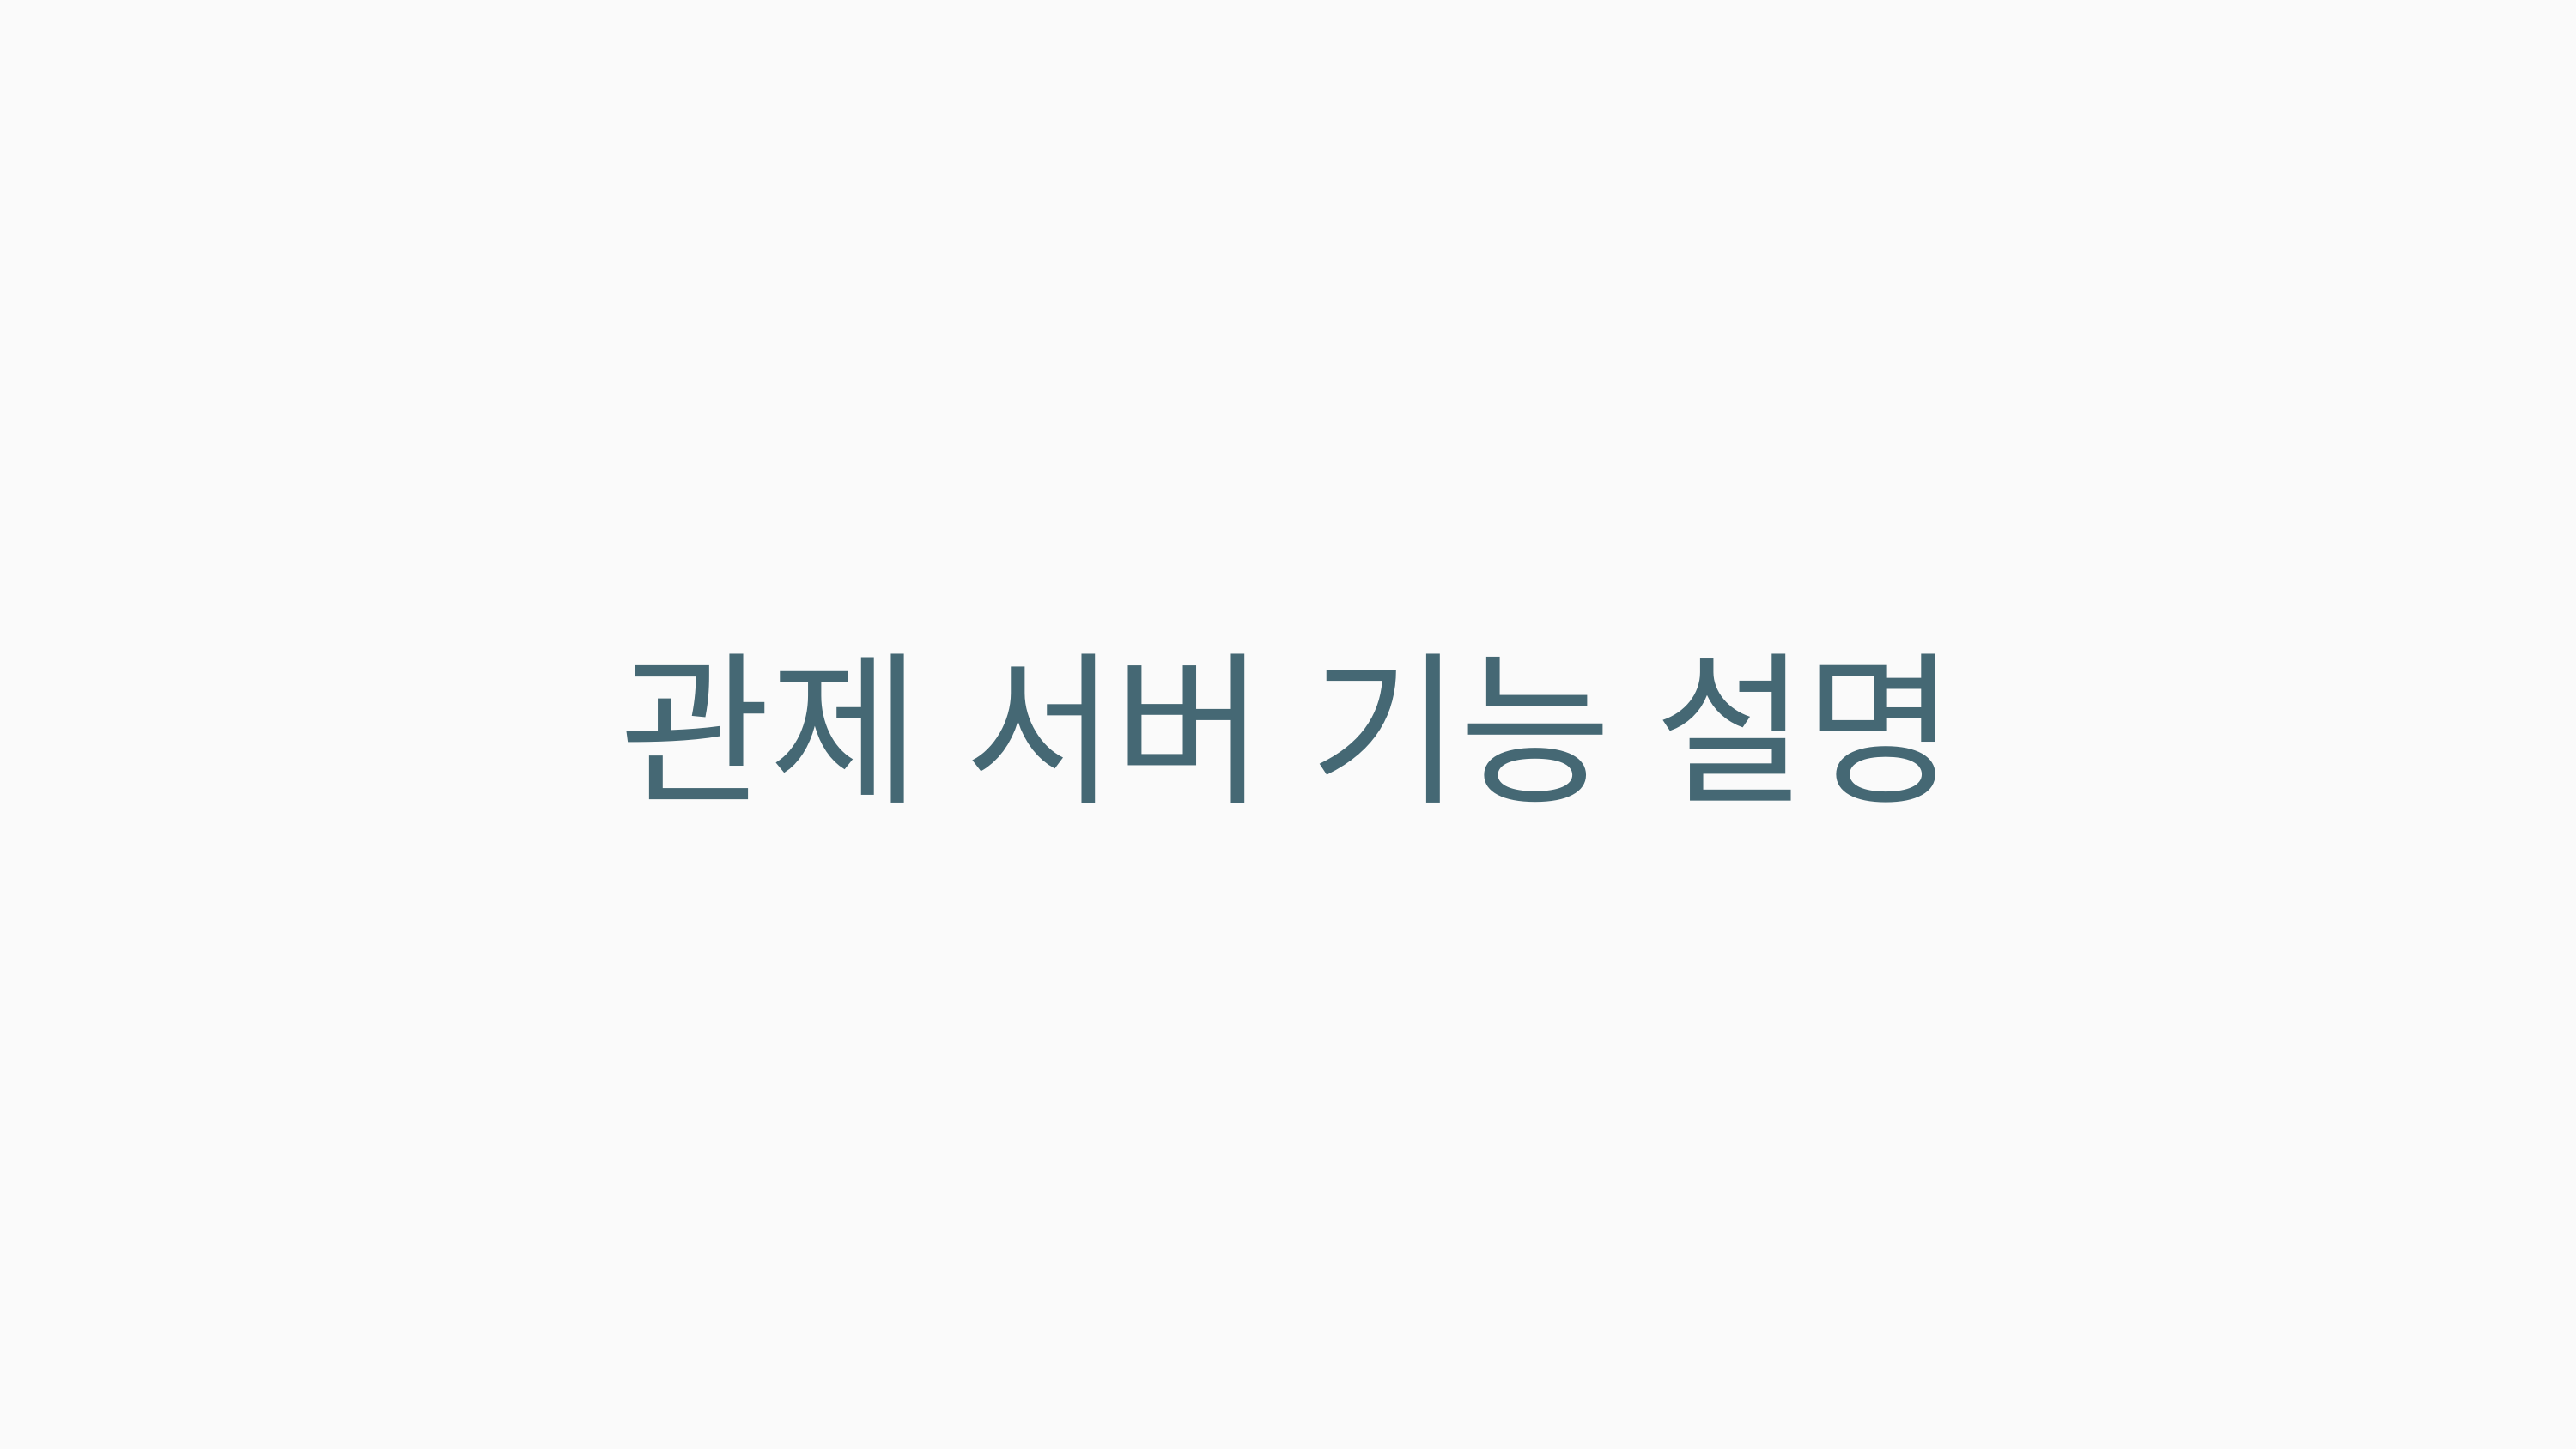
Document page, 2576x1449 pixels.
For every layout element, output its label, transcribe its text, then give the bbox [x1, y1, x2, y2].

text_box 관제 서버 기능 설명 [222, 625, 2354, 823]
